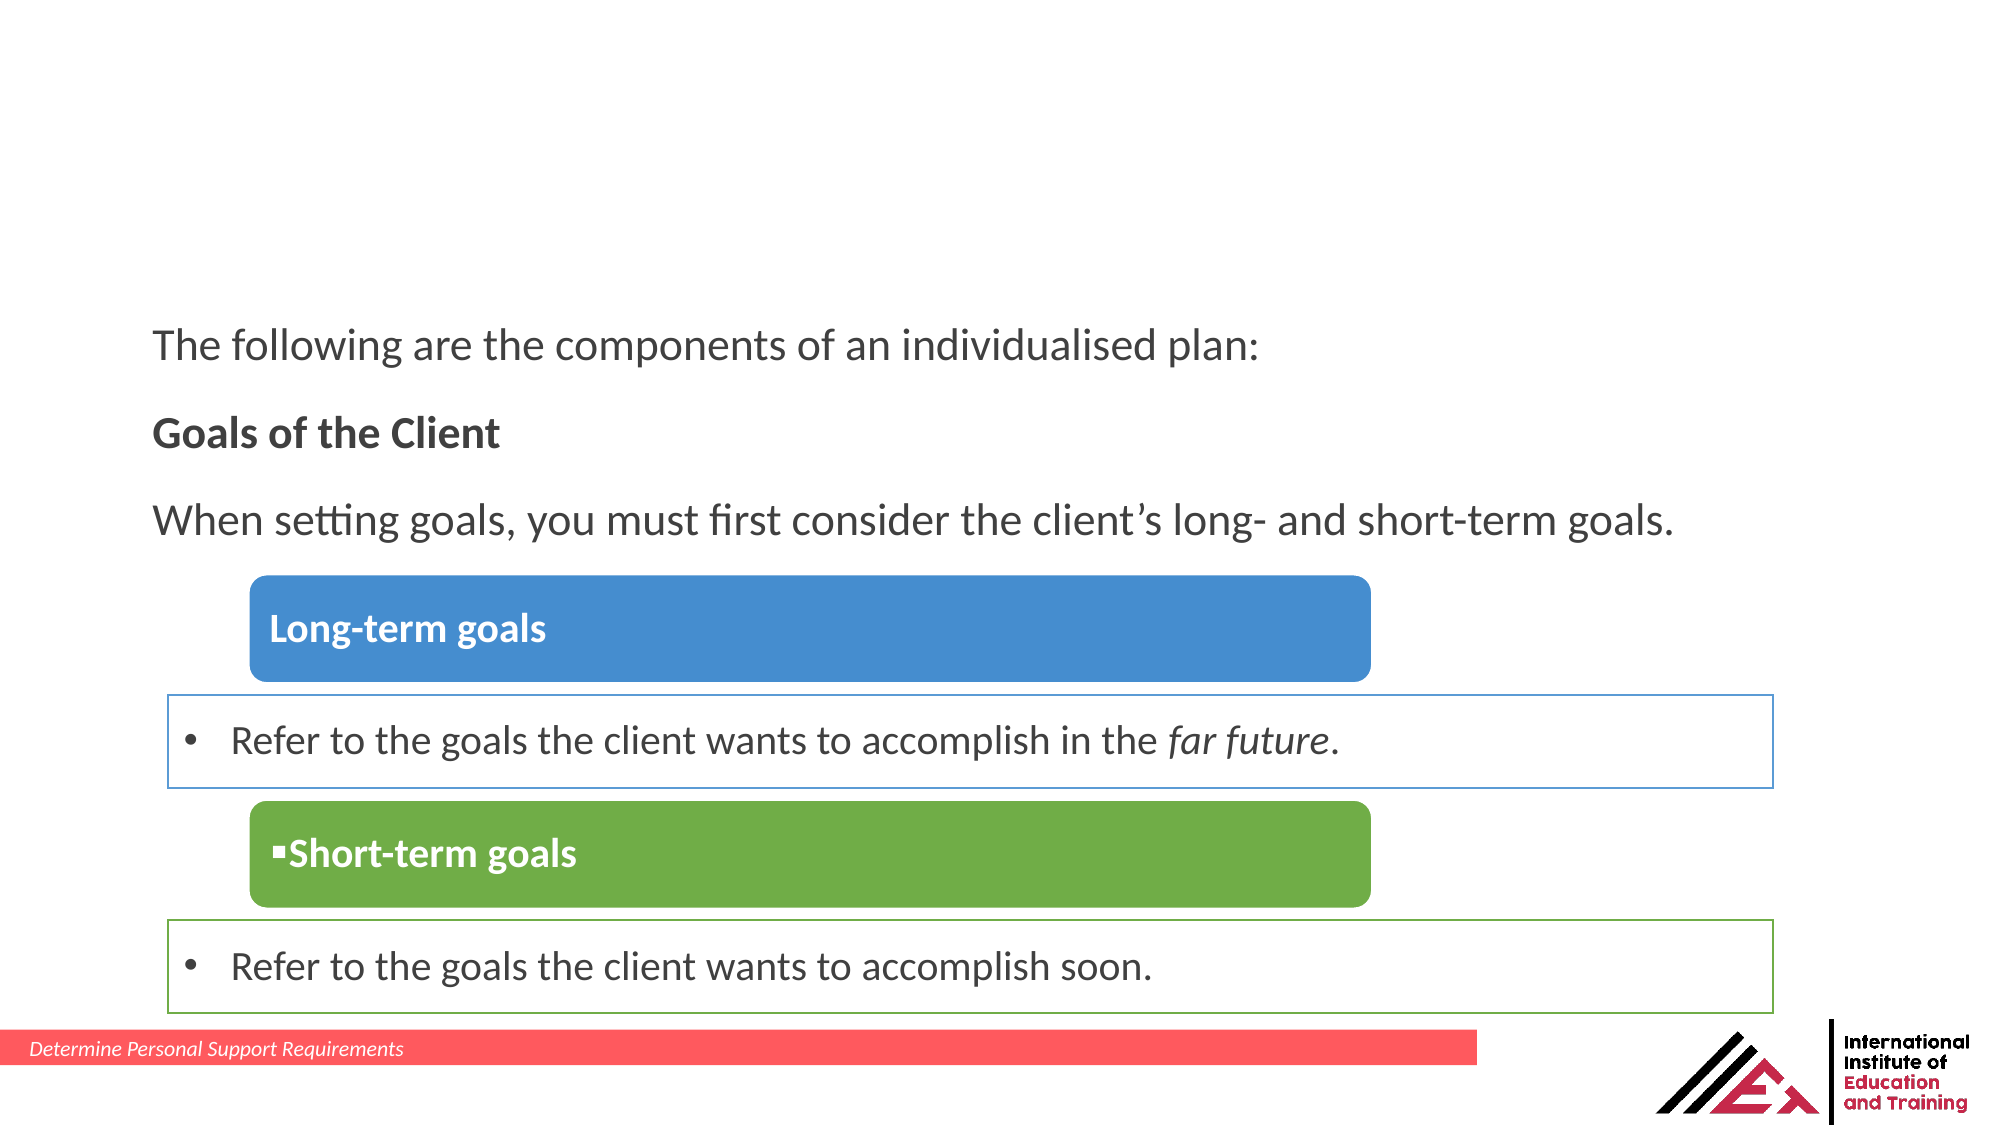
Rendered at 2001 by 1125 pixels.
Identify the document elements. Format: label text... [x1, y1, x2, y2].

list The following are the components of an individualised plan: Goals of the Client When setting goals, you must first consider the client’s long- and short-term goals. [137, 299, 1793, 1014]
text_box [168, 562, 1774, 1014]
text_box Determine Personal Support Requirements [0, 1029, 1478, 1066]
picture [1655, 1019, 1969, 1125]
